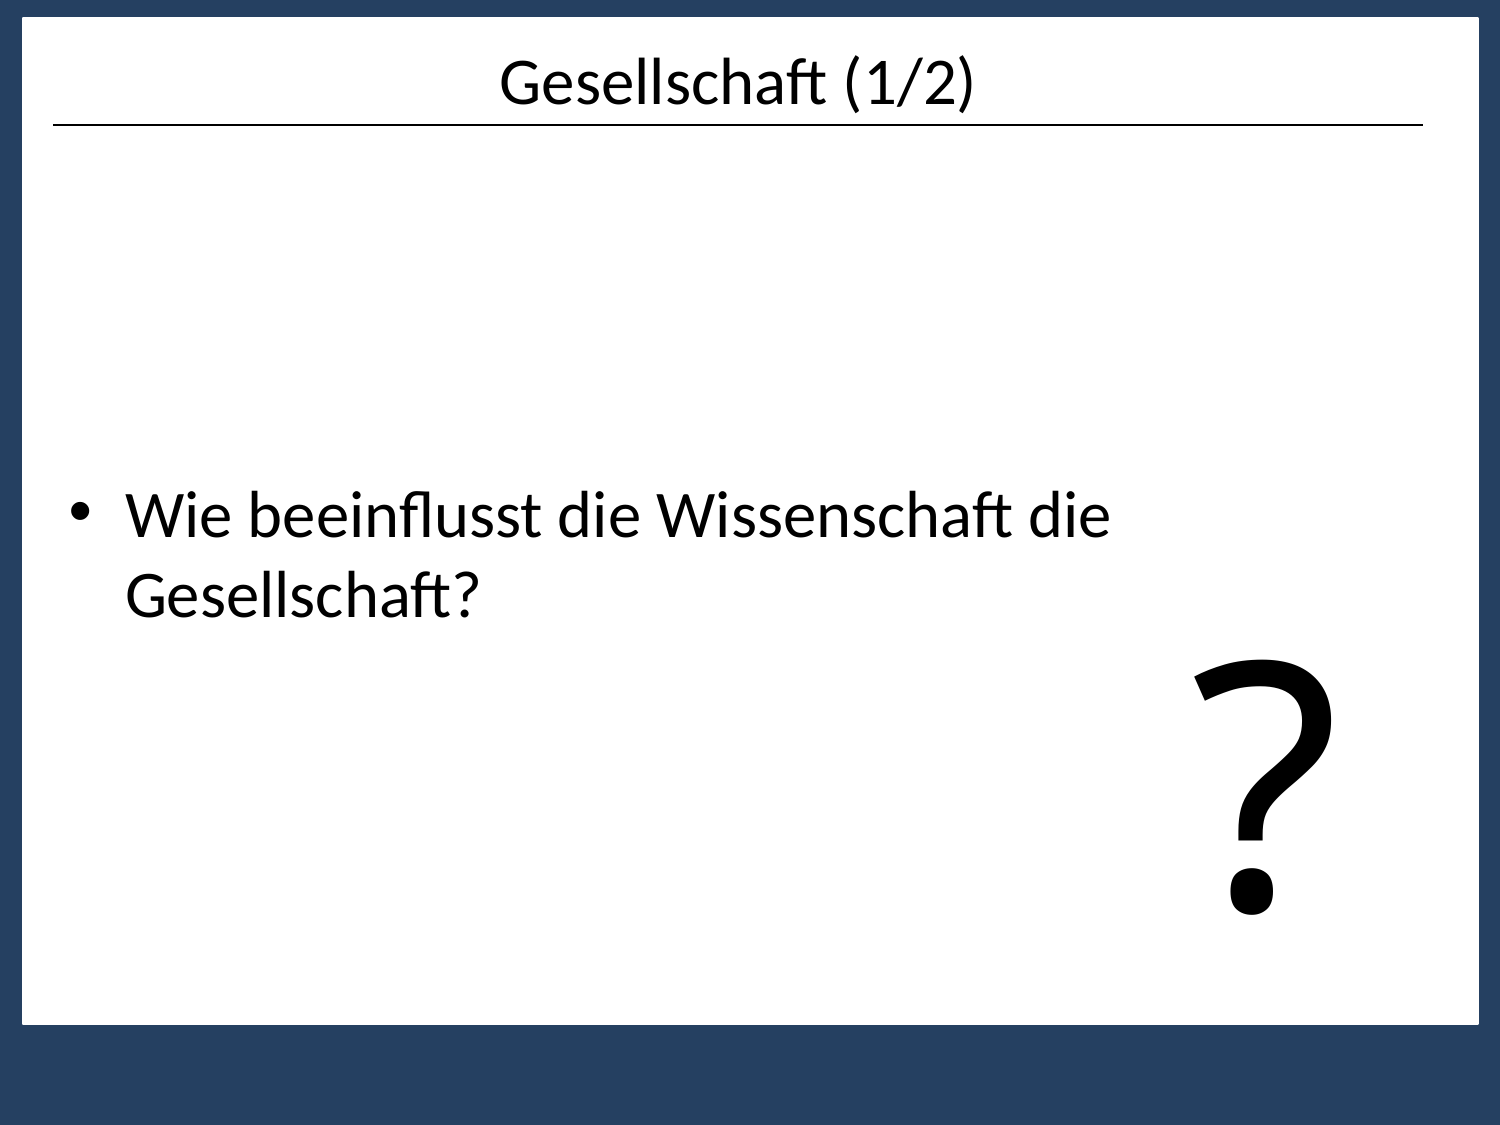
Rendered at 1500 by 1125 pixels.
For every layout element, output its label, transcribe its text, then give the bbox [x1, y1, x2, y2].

list Wie beeinflusst die Wissenschaft die Gesellschaft? [53, 160, 1425, 941]
text_box ? [1175, 557, 1462, 988]
title Gesellschaft (1/2) [53, 30, 1425, 126]
